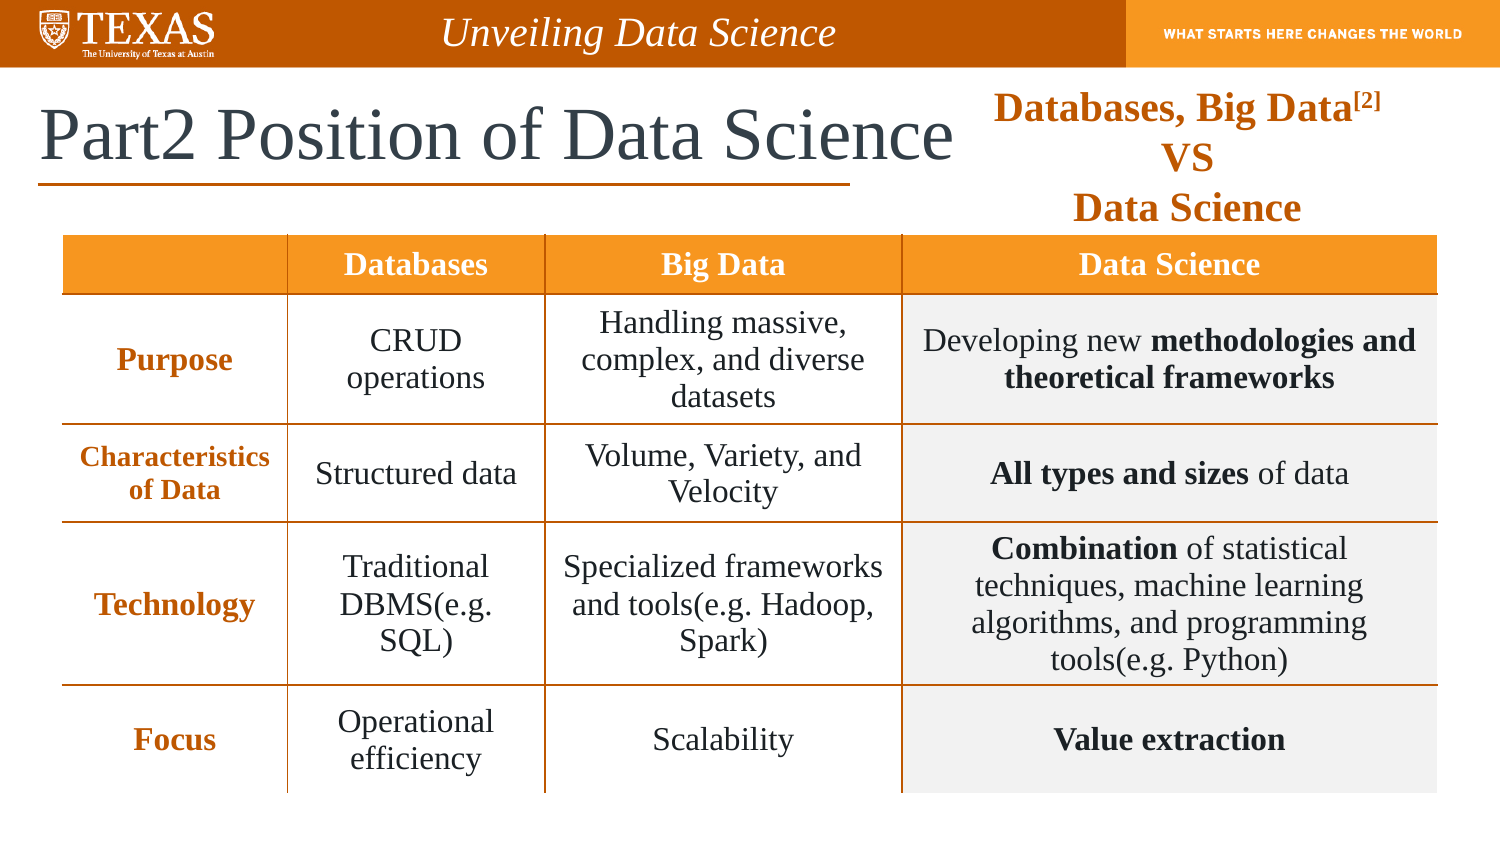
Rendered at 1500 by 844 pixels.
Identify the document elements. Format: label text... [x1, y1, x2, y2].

table_cell Operational efficiency [288, 686, 544, 793]
table_cell Volume, Variety, and Velocity [546, 425, 901, 521]
table_cell Value extraction [903, 686, 1437, 793]
table_cell CRUD operations [288, 295, 544, 423]
text_box Databases, Big Data[2] VS Data Science [912, 71, 1463, 237]
table_header [63, 235, 287, 293]
title Part2 Position of Data Science [24, 59, 1375, 200]
table_header Big Data [546, 235, 901, 293]
table_cell Specialized frameworks and tools(e.g. Hadoop, Spark) [546, 523, 901, 684]
table_cell Technology [63, 523, 287, 684]
table_cell Focus [63, 686, 287, 793]
table_cell Structured data [288, 425, 544, 521]
table_cell All types and sizes of data [903, 425, 1437, 521]
table_cell Combination of statistical techniques, machine learning algorithms, and programming tools(e.g. Python) [903, 523, 1437, 684]
table_cell Characteristics of Data [63, 425, 287, 521]
table_cell Handling massive, complex, and diverse datasets [546, 295, 901, 423]
table_cell Purpose [63, 295, 287, 423]
table_cell Scalability [546, 686, 901, 793]
picture [0, 0, 1500, 844]
table_header Databases [288, 235, 544, 293]
text_box Unveiling Data Science [424, 0, 1113, 59]
table_cell Traditional DBMS(e.g. SQL) [288, 523, 544, 684]
table_cell Developing new methodologies and theoretical frameworks [903, 295, 1437, 423]
table_header Data Science [903, 235, 1437, 293]
